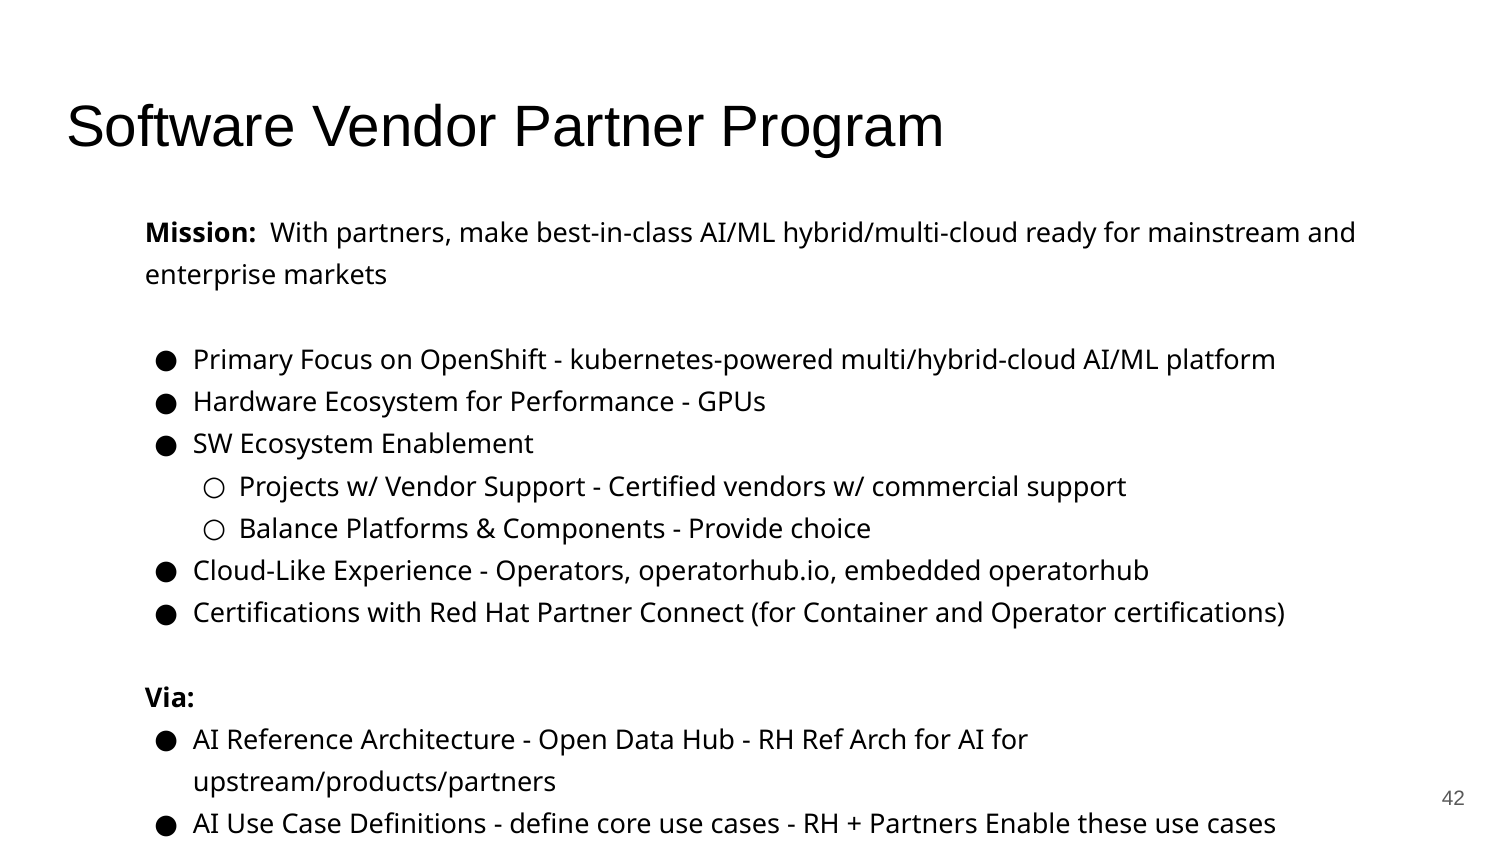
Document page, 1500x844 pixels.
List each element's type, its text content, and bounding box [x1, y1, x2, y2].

slide_number ‹#› [1389, 764, 1480, 830]
text_box Mission: With partners, make best-in-class AI/ML hybrid/multi-cloud ready for mainstream and enterprise markets Primary Focus on OpenShift - kubernetes-powered multi/hybrid-cloud AI/ML platform Hardware Ecosystem for Performance - GPUs SW Ecosystem Enablement Projects w/ Vendor Support - Certified vendors w/ commercial support Balance Platforms & Components - Provide choice Cloud-Like Experience - Operators, operatorhub.io, embedded operatorhub Certifications with Red Hat Partner Connect (for Container and Operator certifications) Via: AI Reference Architecture - Open Data Hub - RH Ref Arch for AI for upstream/products/partners AI Use Case Definitions - define core use cases - RH + Partners Enable these use cases [100, 196, 1373, 646]
title Software Vendor Partner Program [51, 72, 1449, 167]
